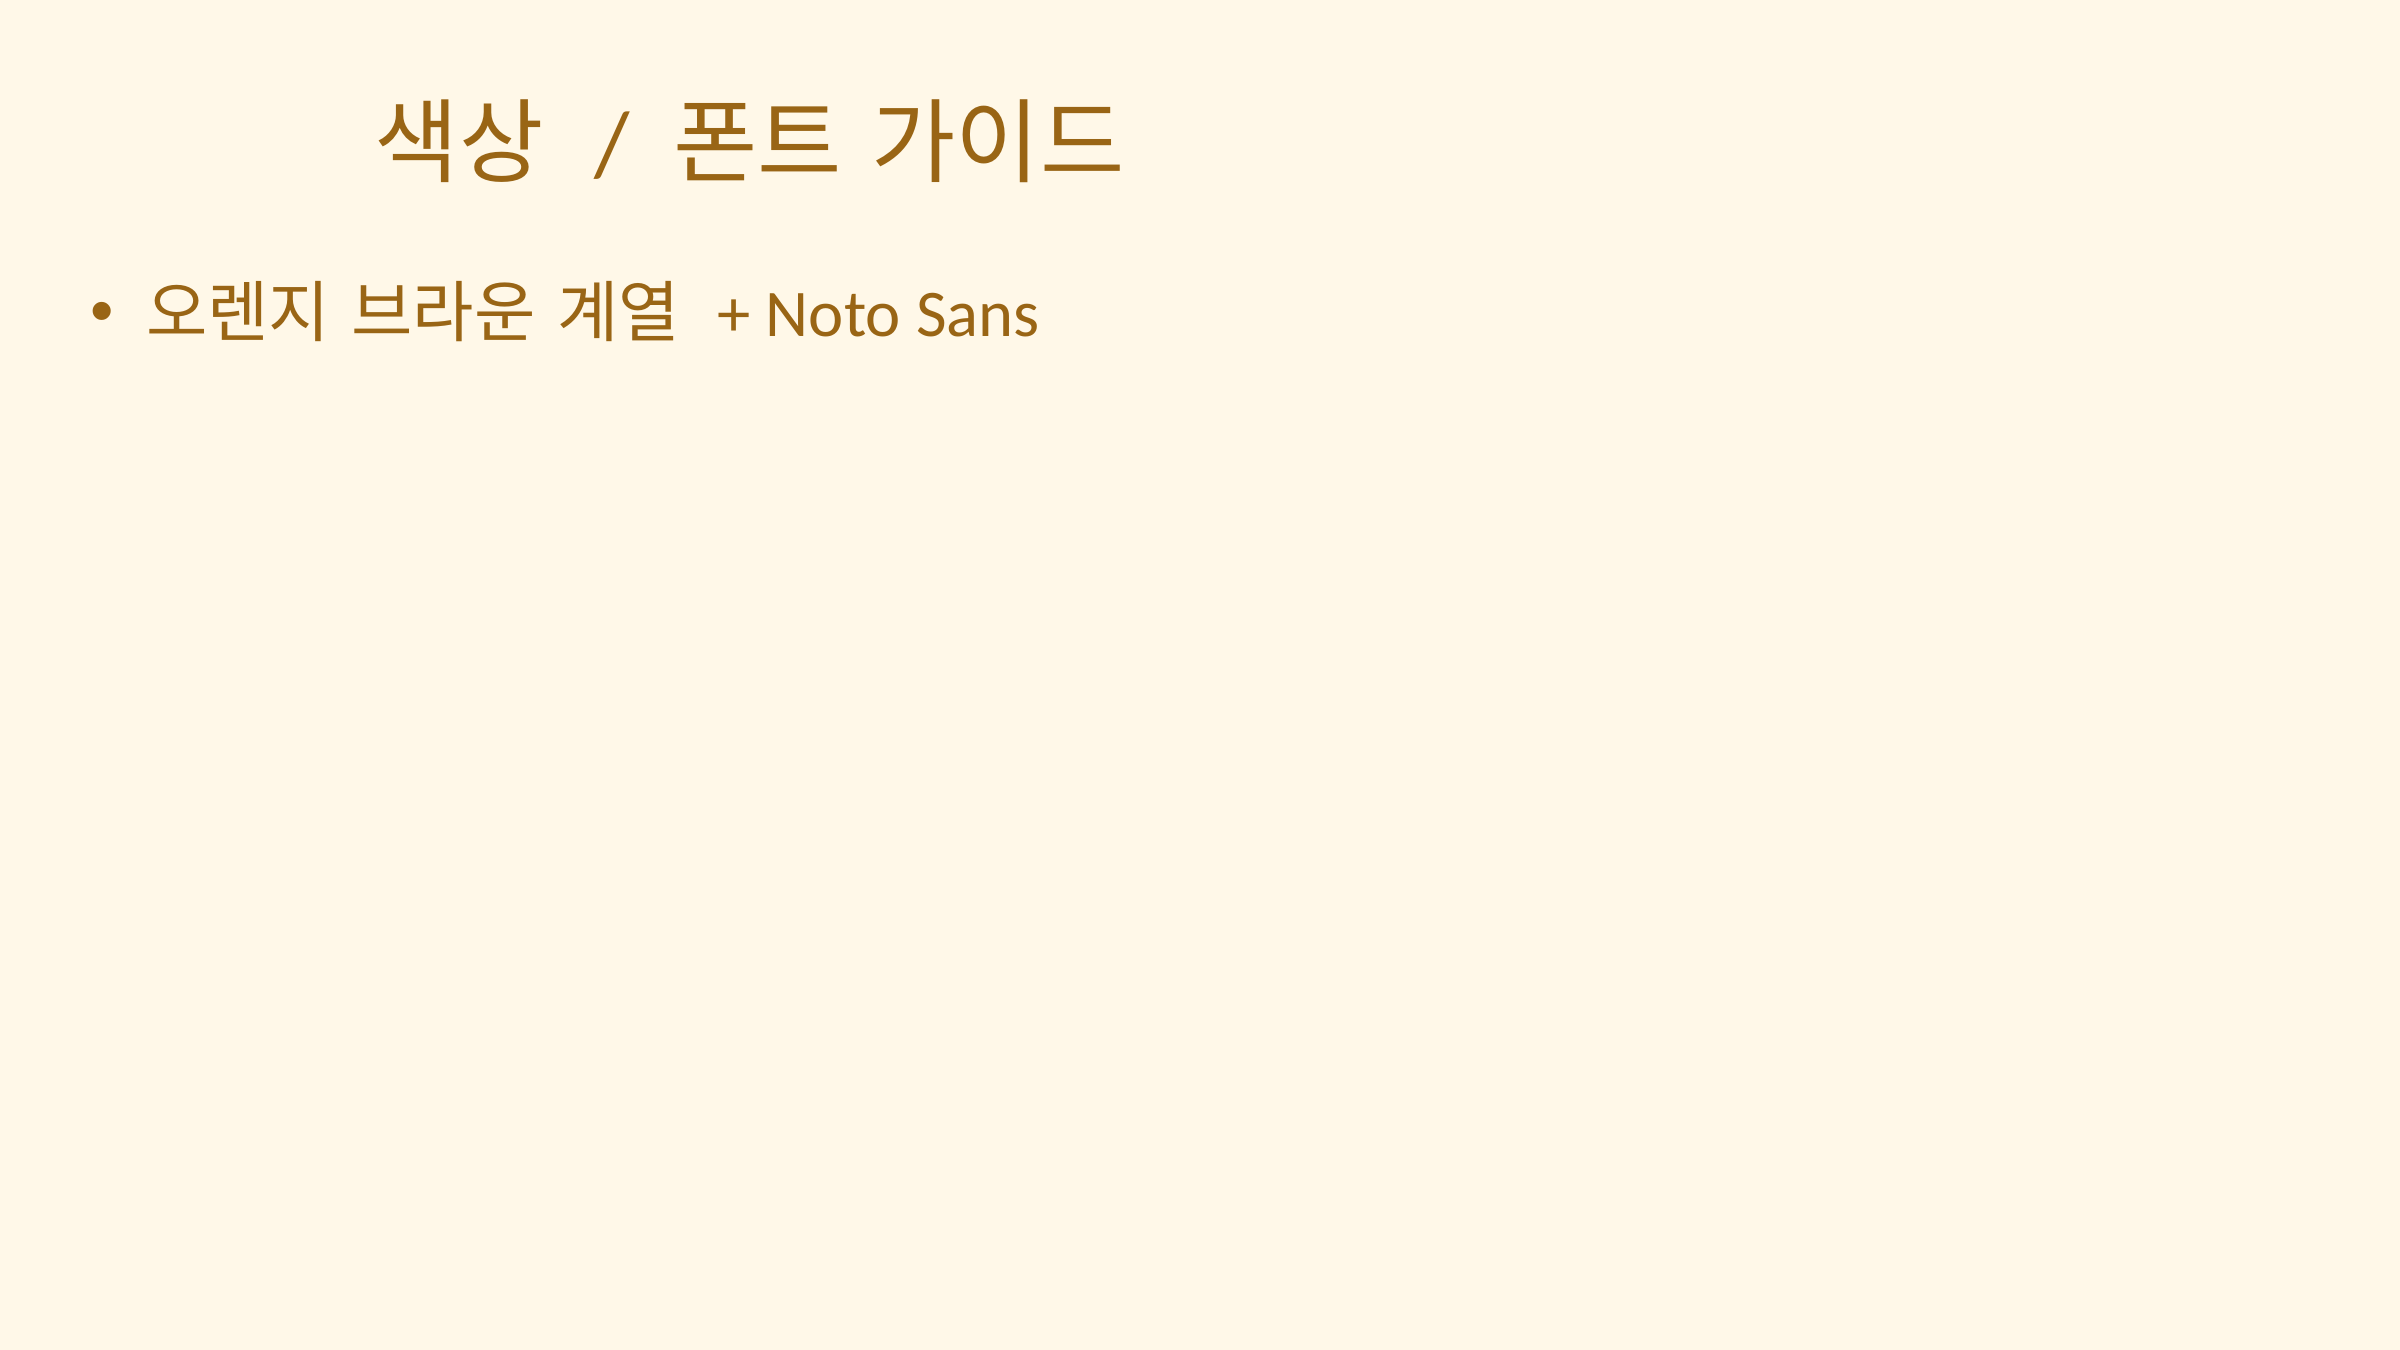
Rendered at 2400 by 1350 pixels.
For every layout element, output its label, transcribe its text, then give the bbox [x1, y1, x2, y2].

text_box 오렌지 브라운 계열 + Noto Sans [75, 262, 1425, 1005]
text_box 색상 / 폰트 가이드 [75, 45, 1425, 233]
